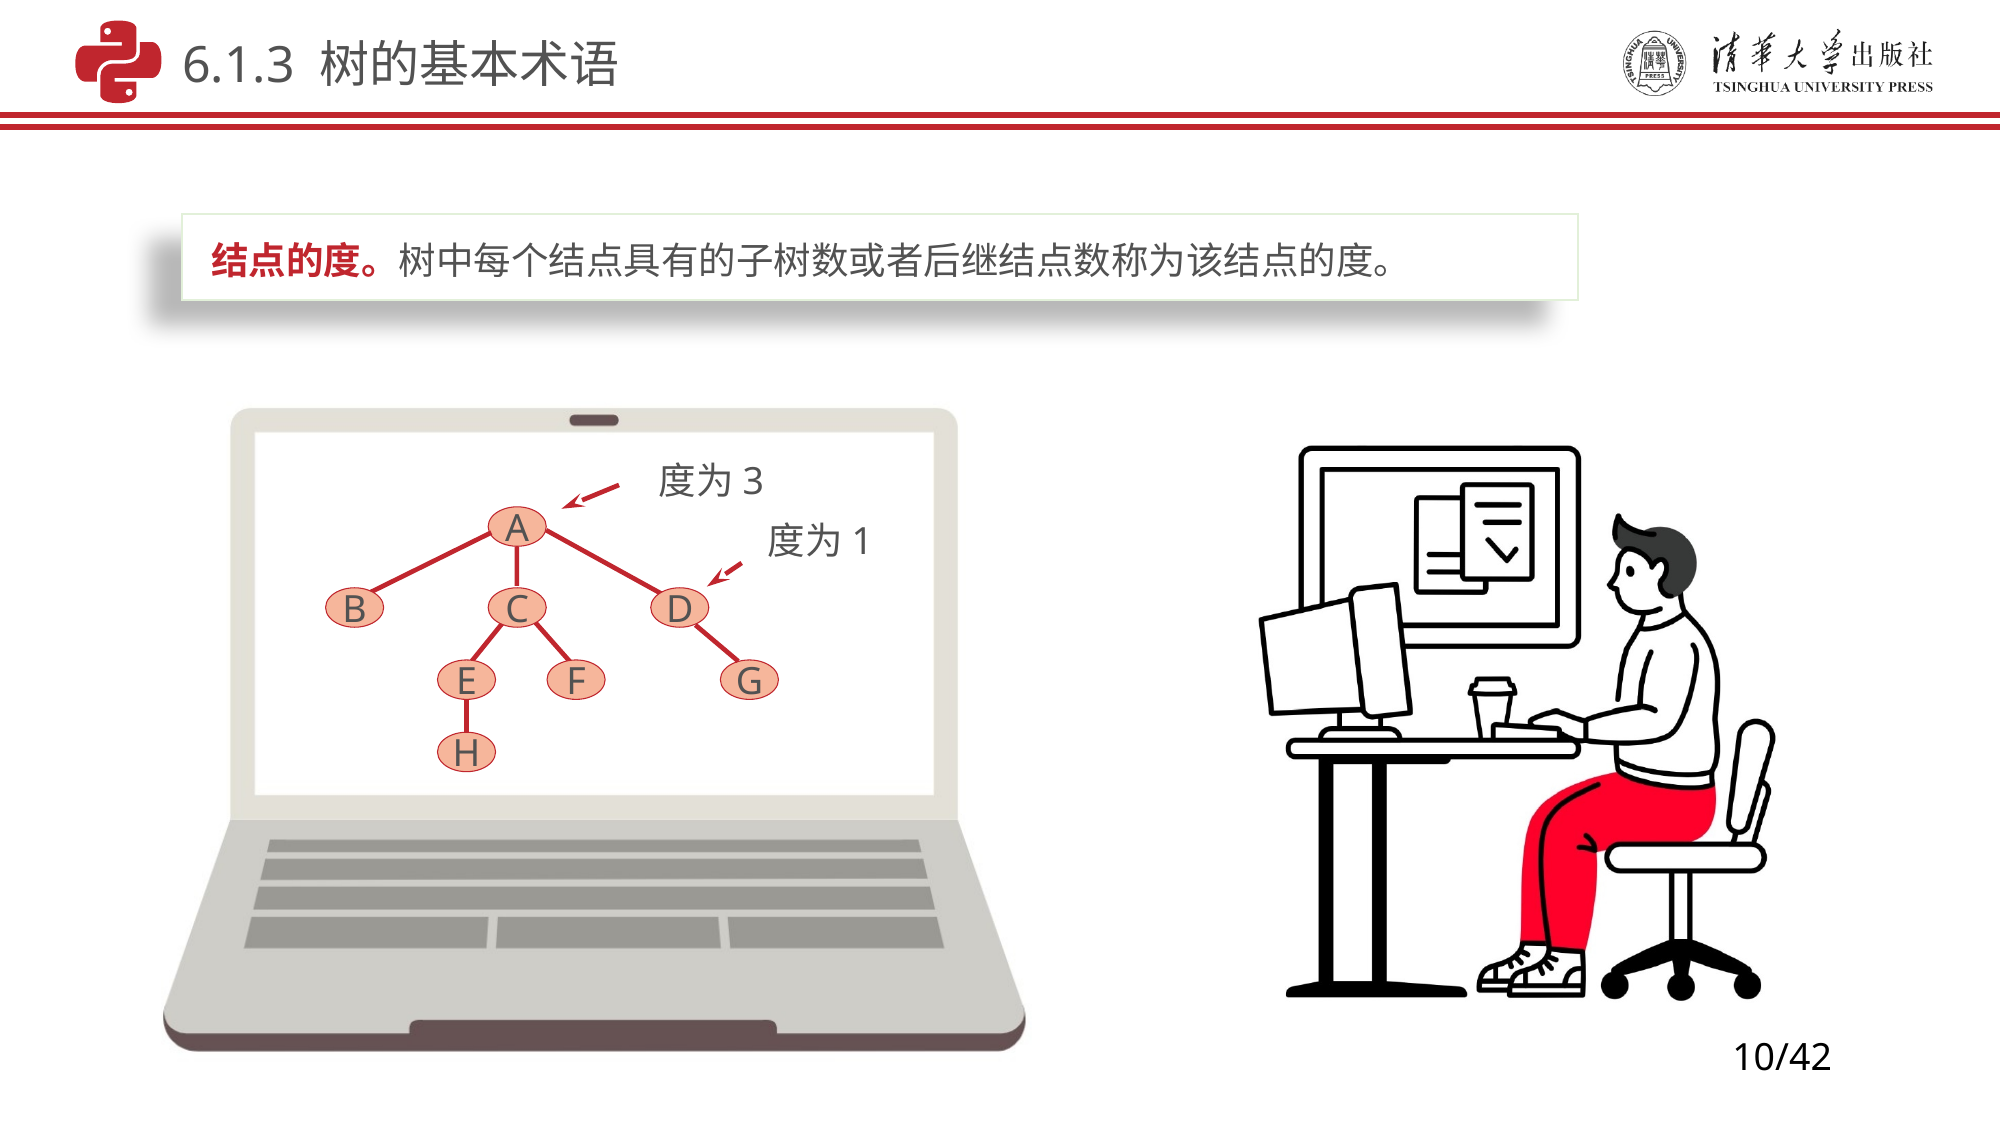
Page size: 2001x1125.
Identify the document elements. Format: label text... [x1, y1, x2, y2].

text_box 6.1.3 树的基本术语 [167, 24, 635, 100]
slide_number 10/42 [1717, 1040, 1853, 1086]
picture [74, 339, 1107, 1125]
text_box 结点的度。树中每个结点具有的子树数或者后继结点数称为该结点的度。 [181, 213, 1579, 301]
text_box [325, 449, 908, 772]
picture [1240, 379, 1857, 1040]
